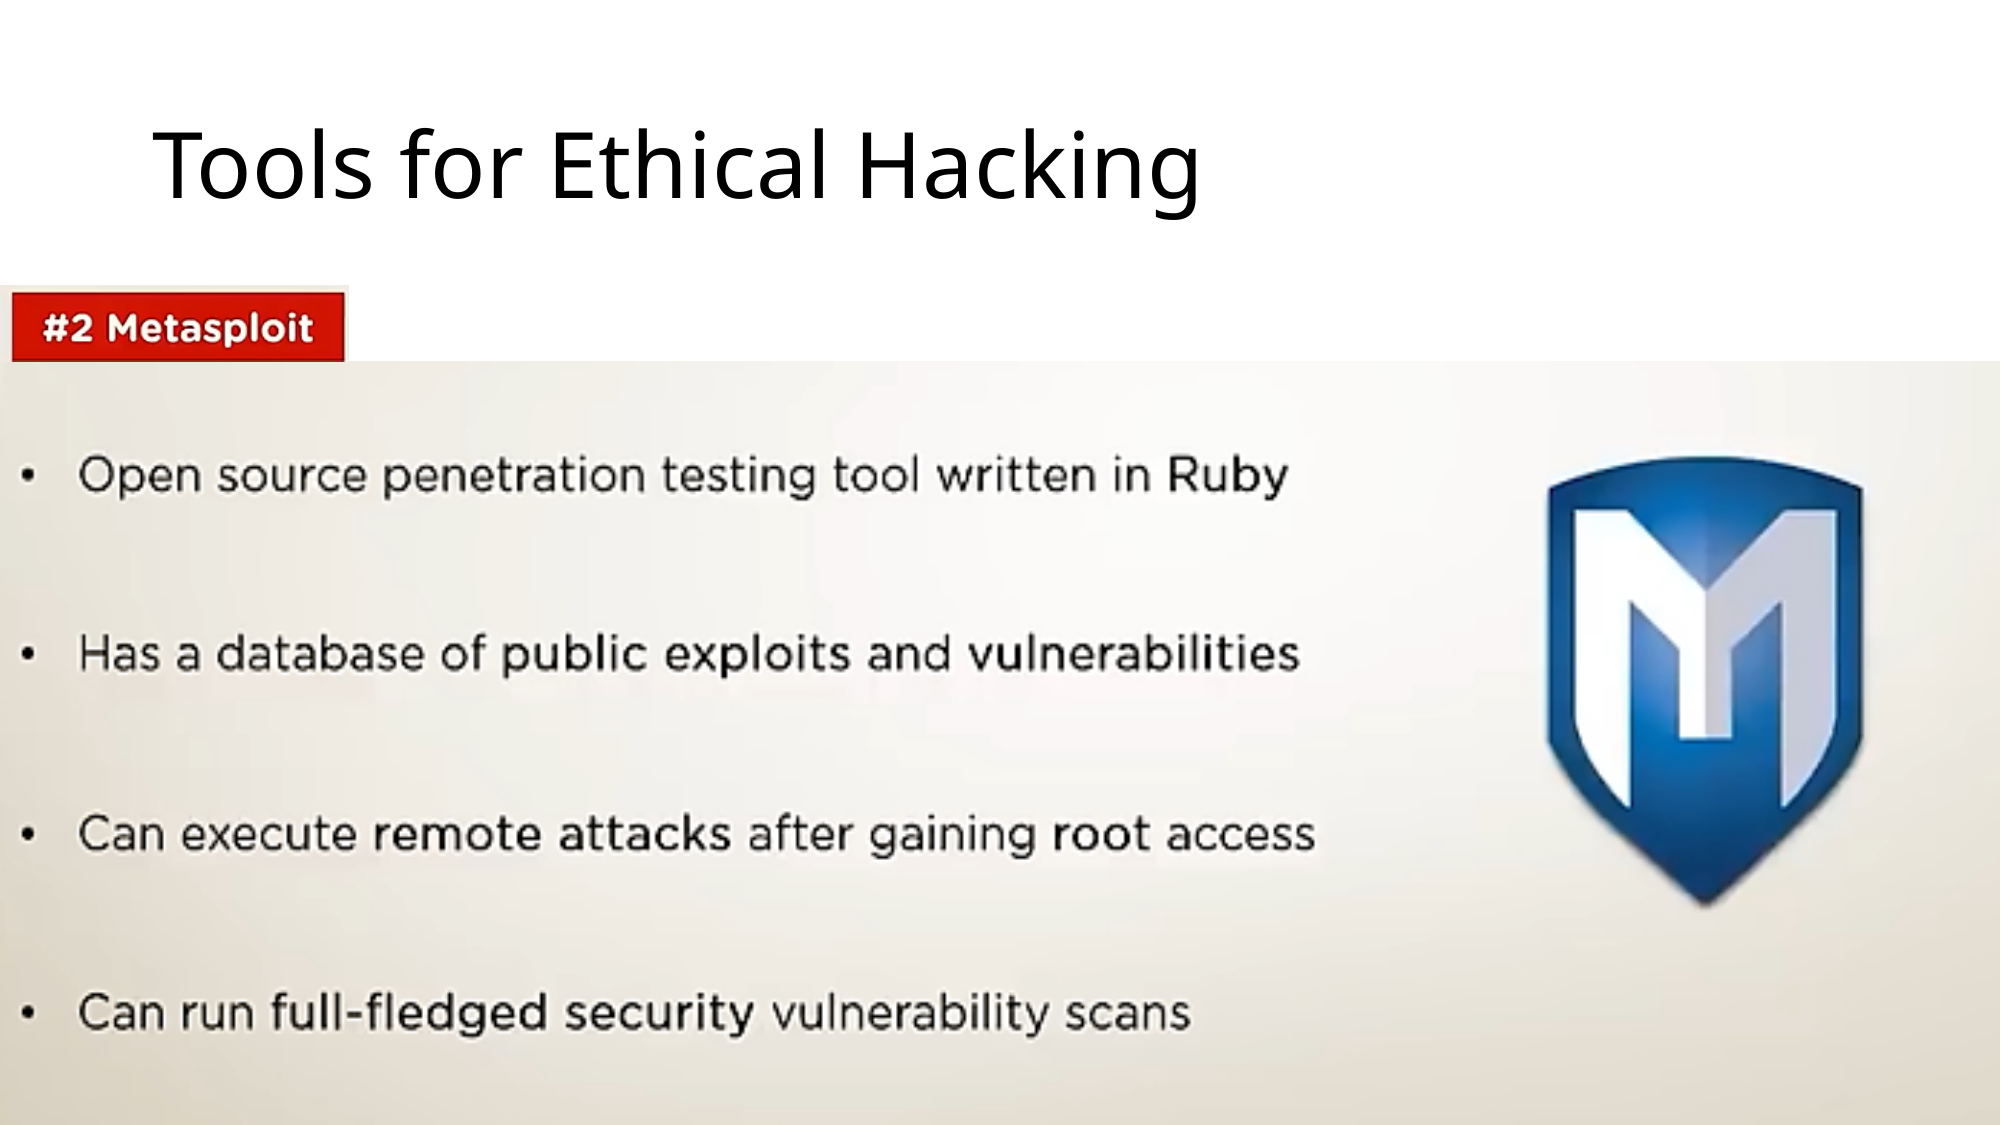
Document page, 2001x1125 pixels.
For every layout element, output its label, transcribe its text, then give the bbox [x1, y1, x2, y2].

title Tools for Ethical Hacking [137, 59, 1863, 278]
picture [0, 285, 2000, 1125]
